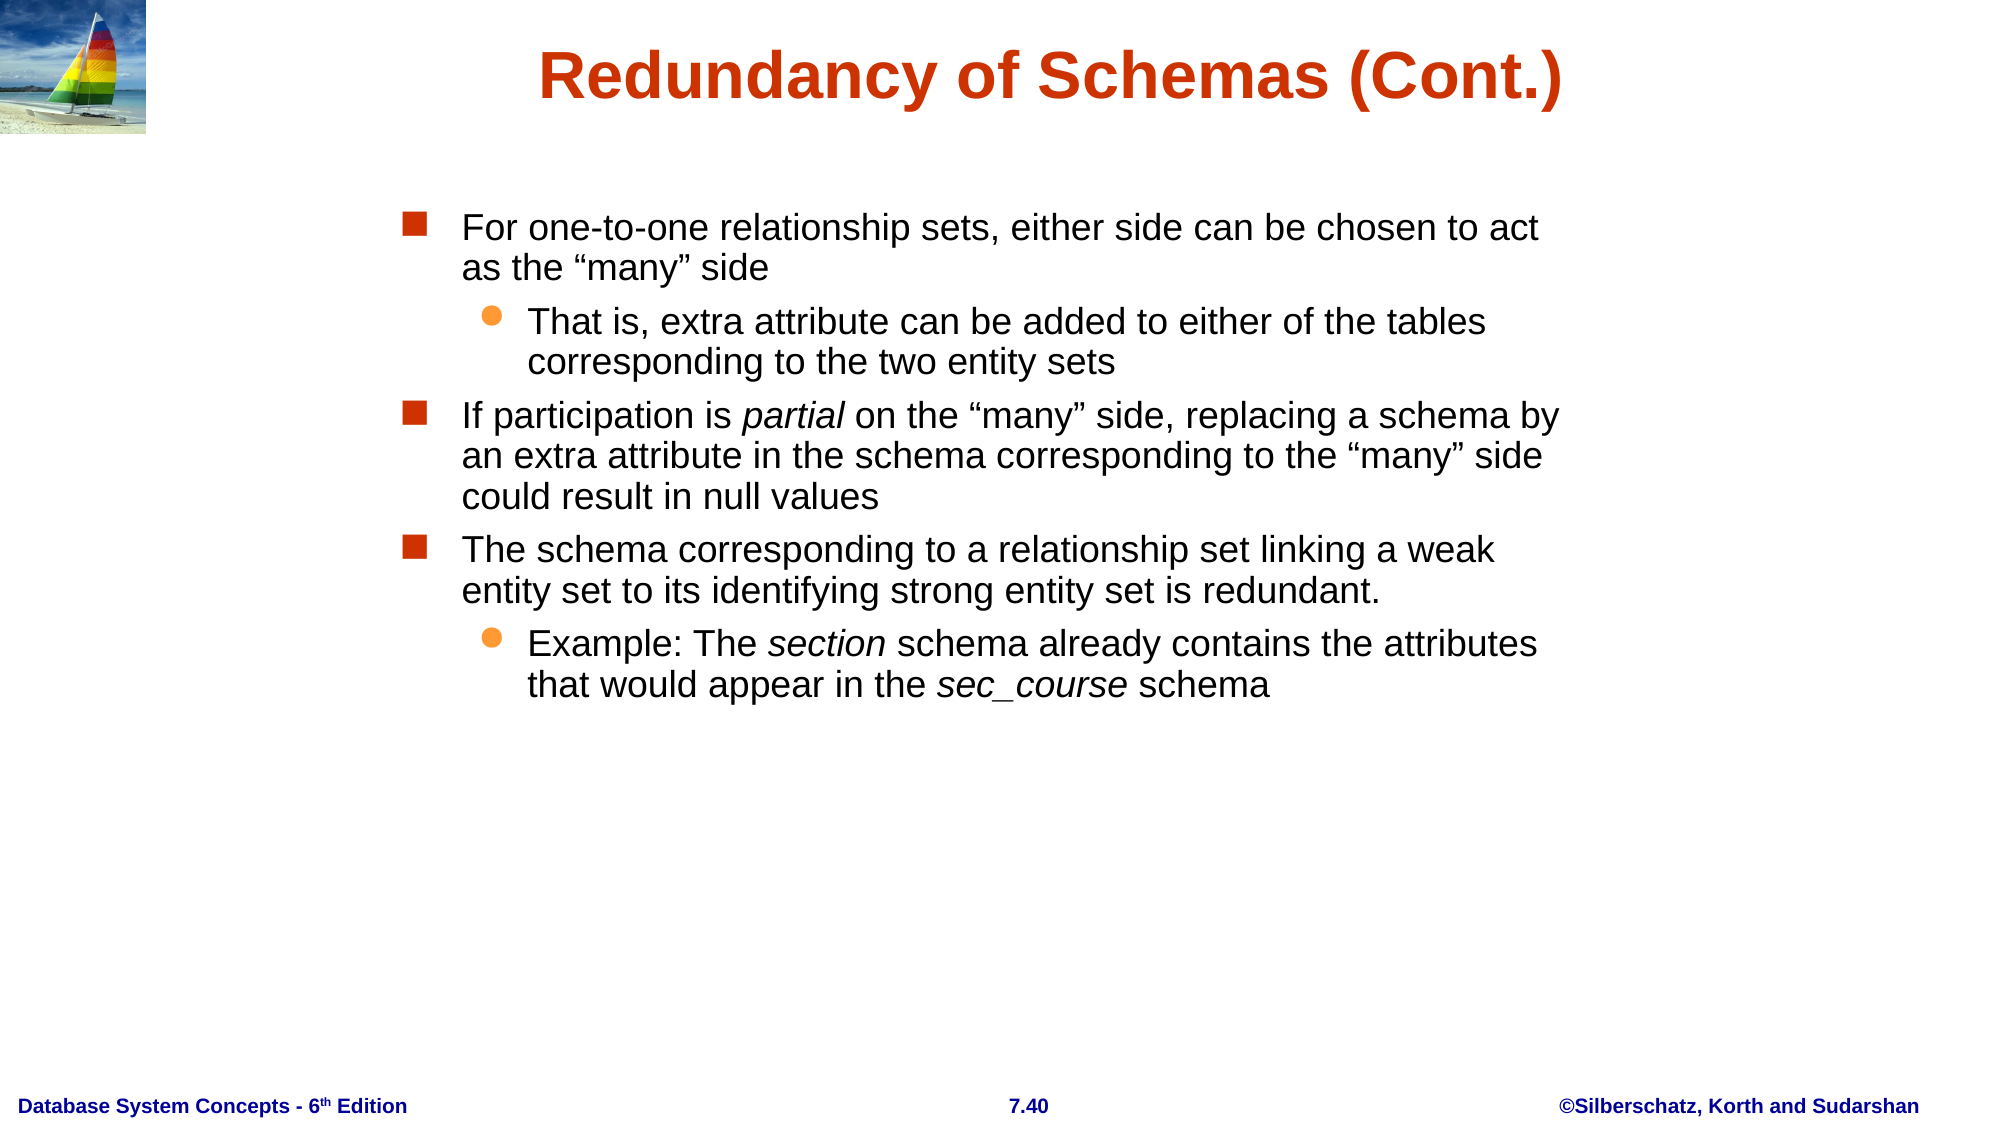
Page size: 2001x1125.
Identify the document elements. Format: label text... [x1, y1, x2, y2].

picture [0, 0, 146, 134]
title Redundancy of Schemas (Cont.) [167, 18, 1935, 120]
list For one-to-one relationship sets, either side can be chosen to act as the “many” side That is, extra attribute can be added to either of the tables corresponding to the two entity sets If participation is partial on the “many” side, replacing a schema by an extra attribute in the schema corresponding to the “many” side could result in null values The schema corresponding to a relationship set linking a weak entity set to its identifying strong entity set is redundant. Example: The section schema already contains the attributes that would appear in the sec_course schema [390, 200, 1604, 1001]
